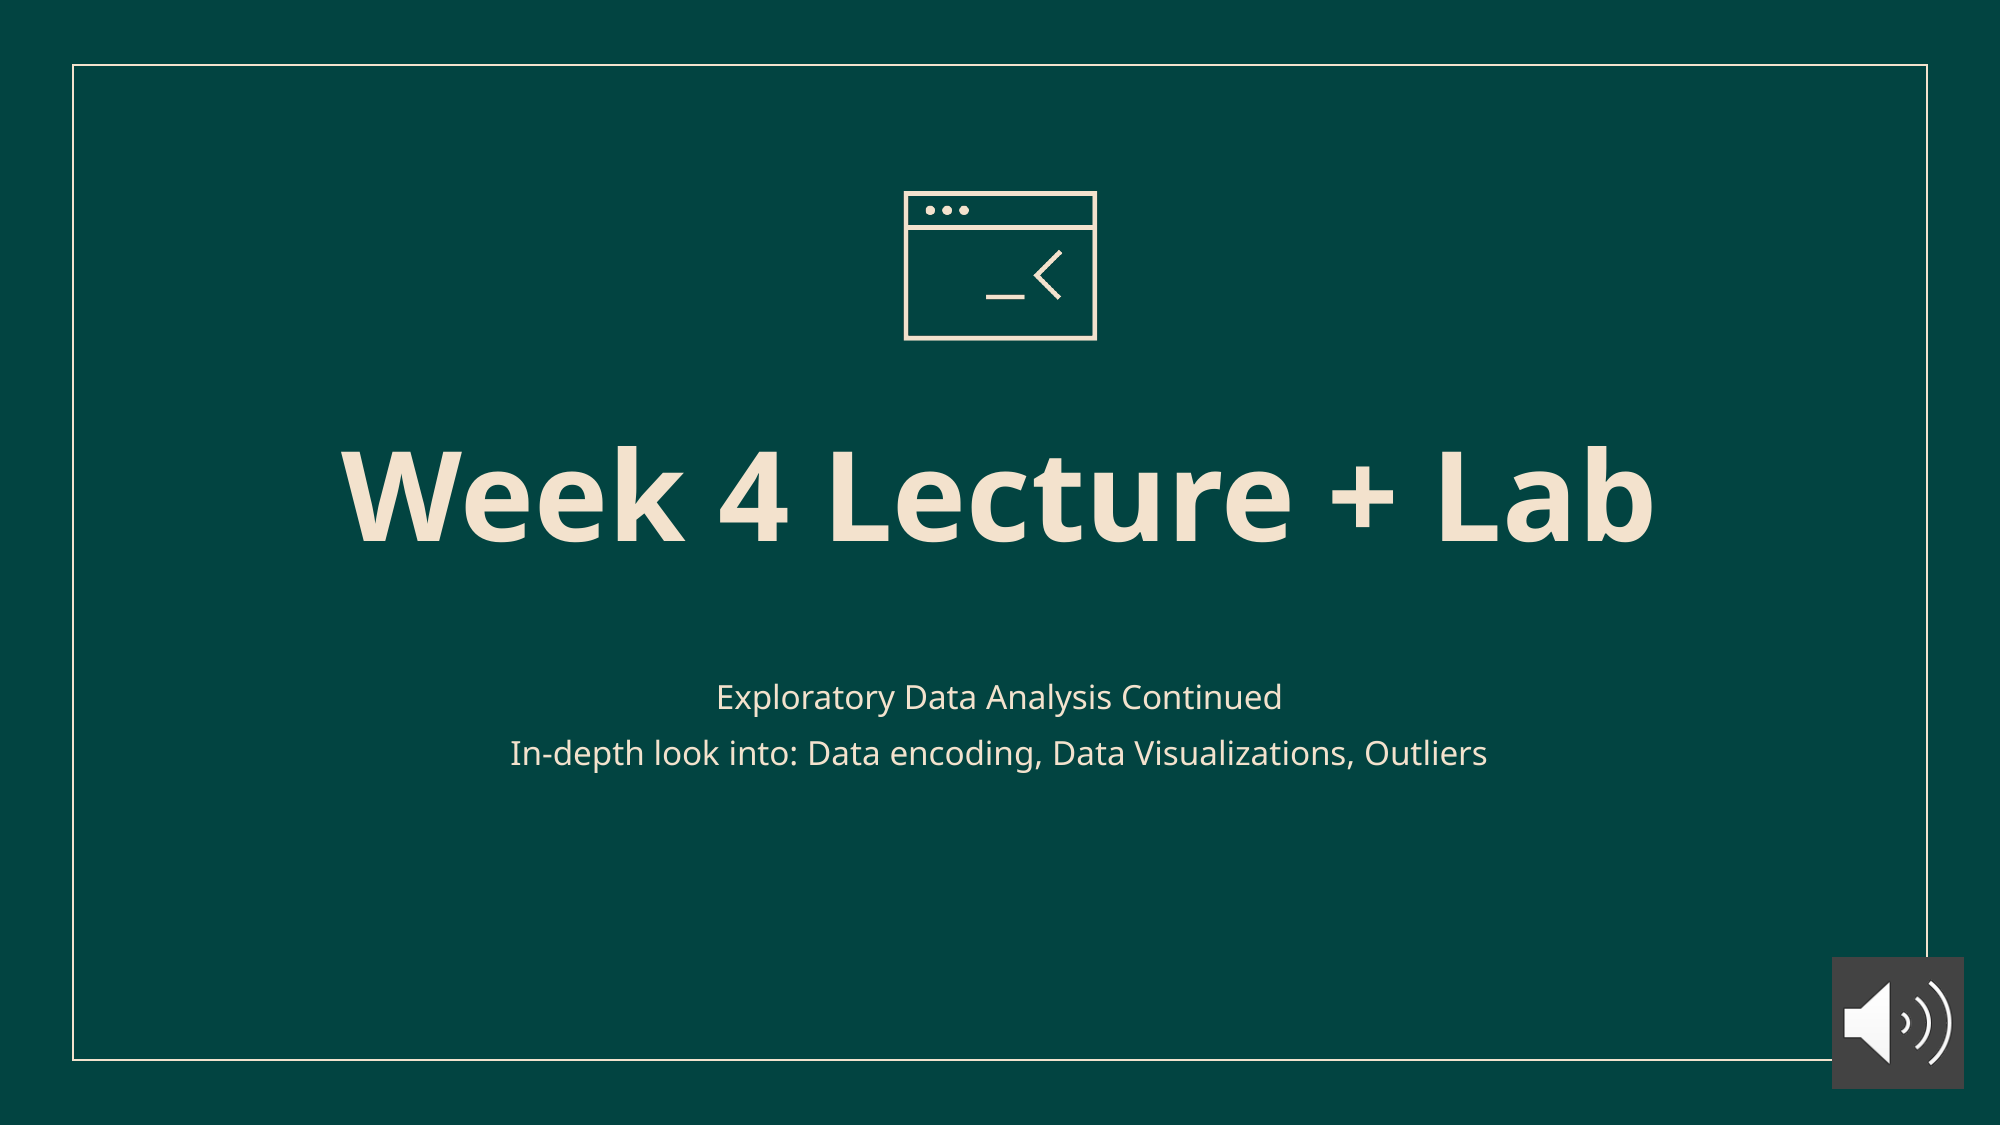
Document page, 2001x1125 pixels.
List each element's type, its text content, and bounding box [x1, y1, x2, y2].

subtitle Exploratory Data Analysis Continued In-depth look into: Data encoding, Data Visualizations, Outliers [470, 609, 1530, 881]
picture [884, 150, 1116, 382]
picture [1830, 955, 1966, 1091]
title Week 4 Lecture + Lab [249, 184, 1750, 576]
